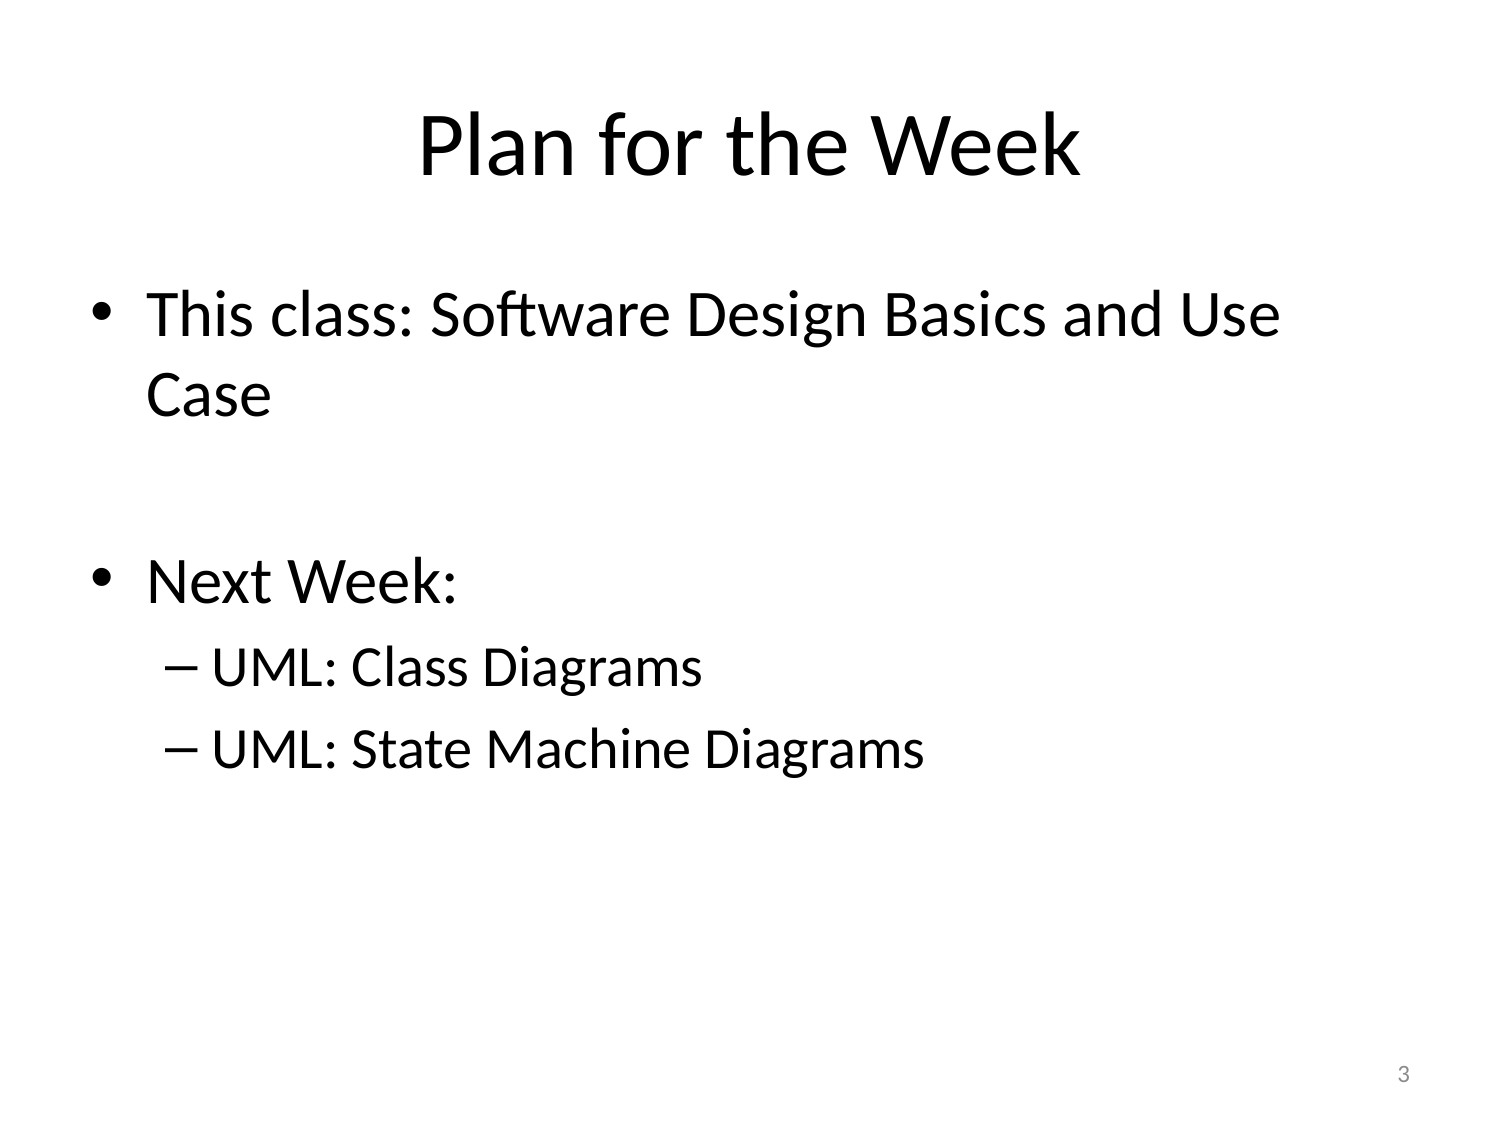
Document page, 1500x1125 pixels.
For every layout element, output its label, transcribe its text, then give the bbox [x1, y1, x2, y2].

list This class: Software Design Basics and Use Case Next Week: UML: Class Diagrams UML: State Machine Diagrams [75, 262, 1425, 1005]
slide_number 3 [1074, 1042, 1425, 1103]
title Plan for the Week [75, 45, 1425, 233]
